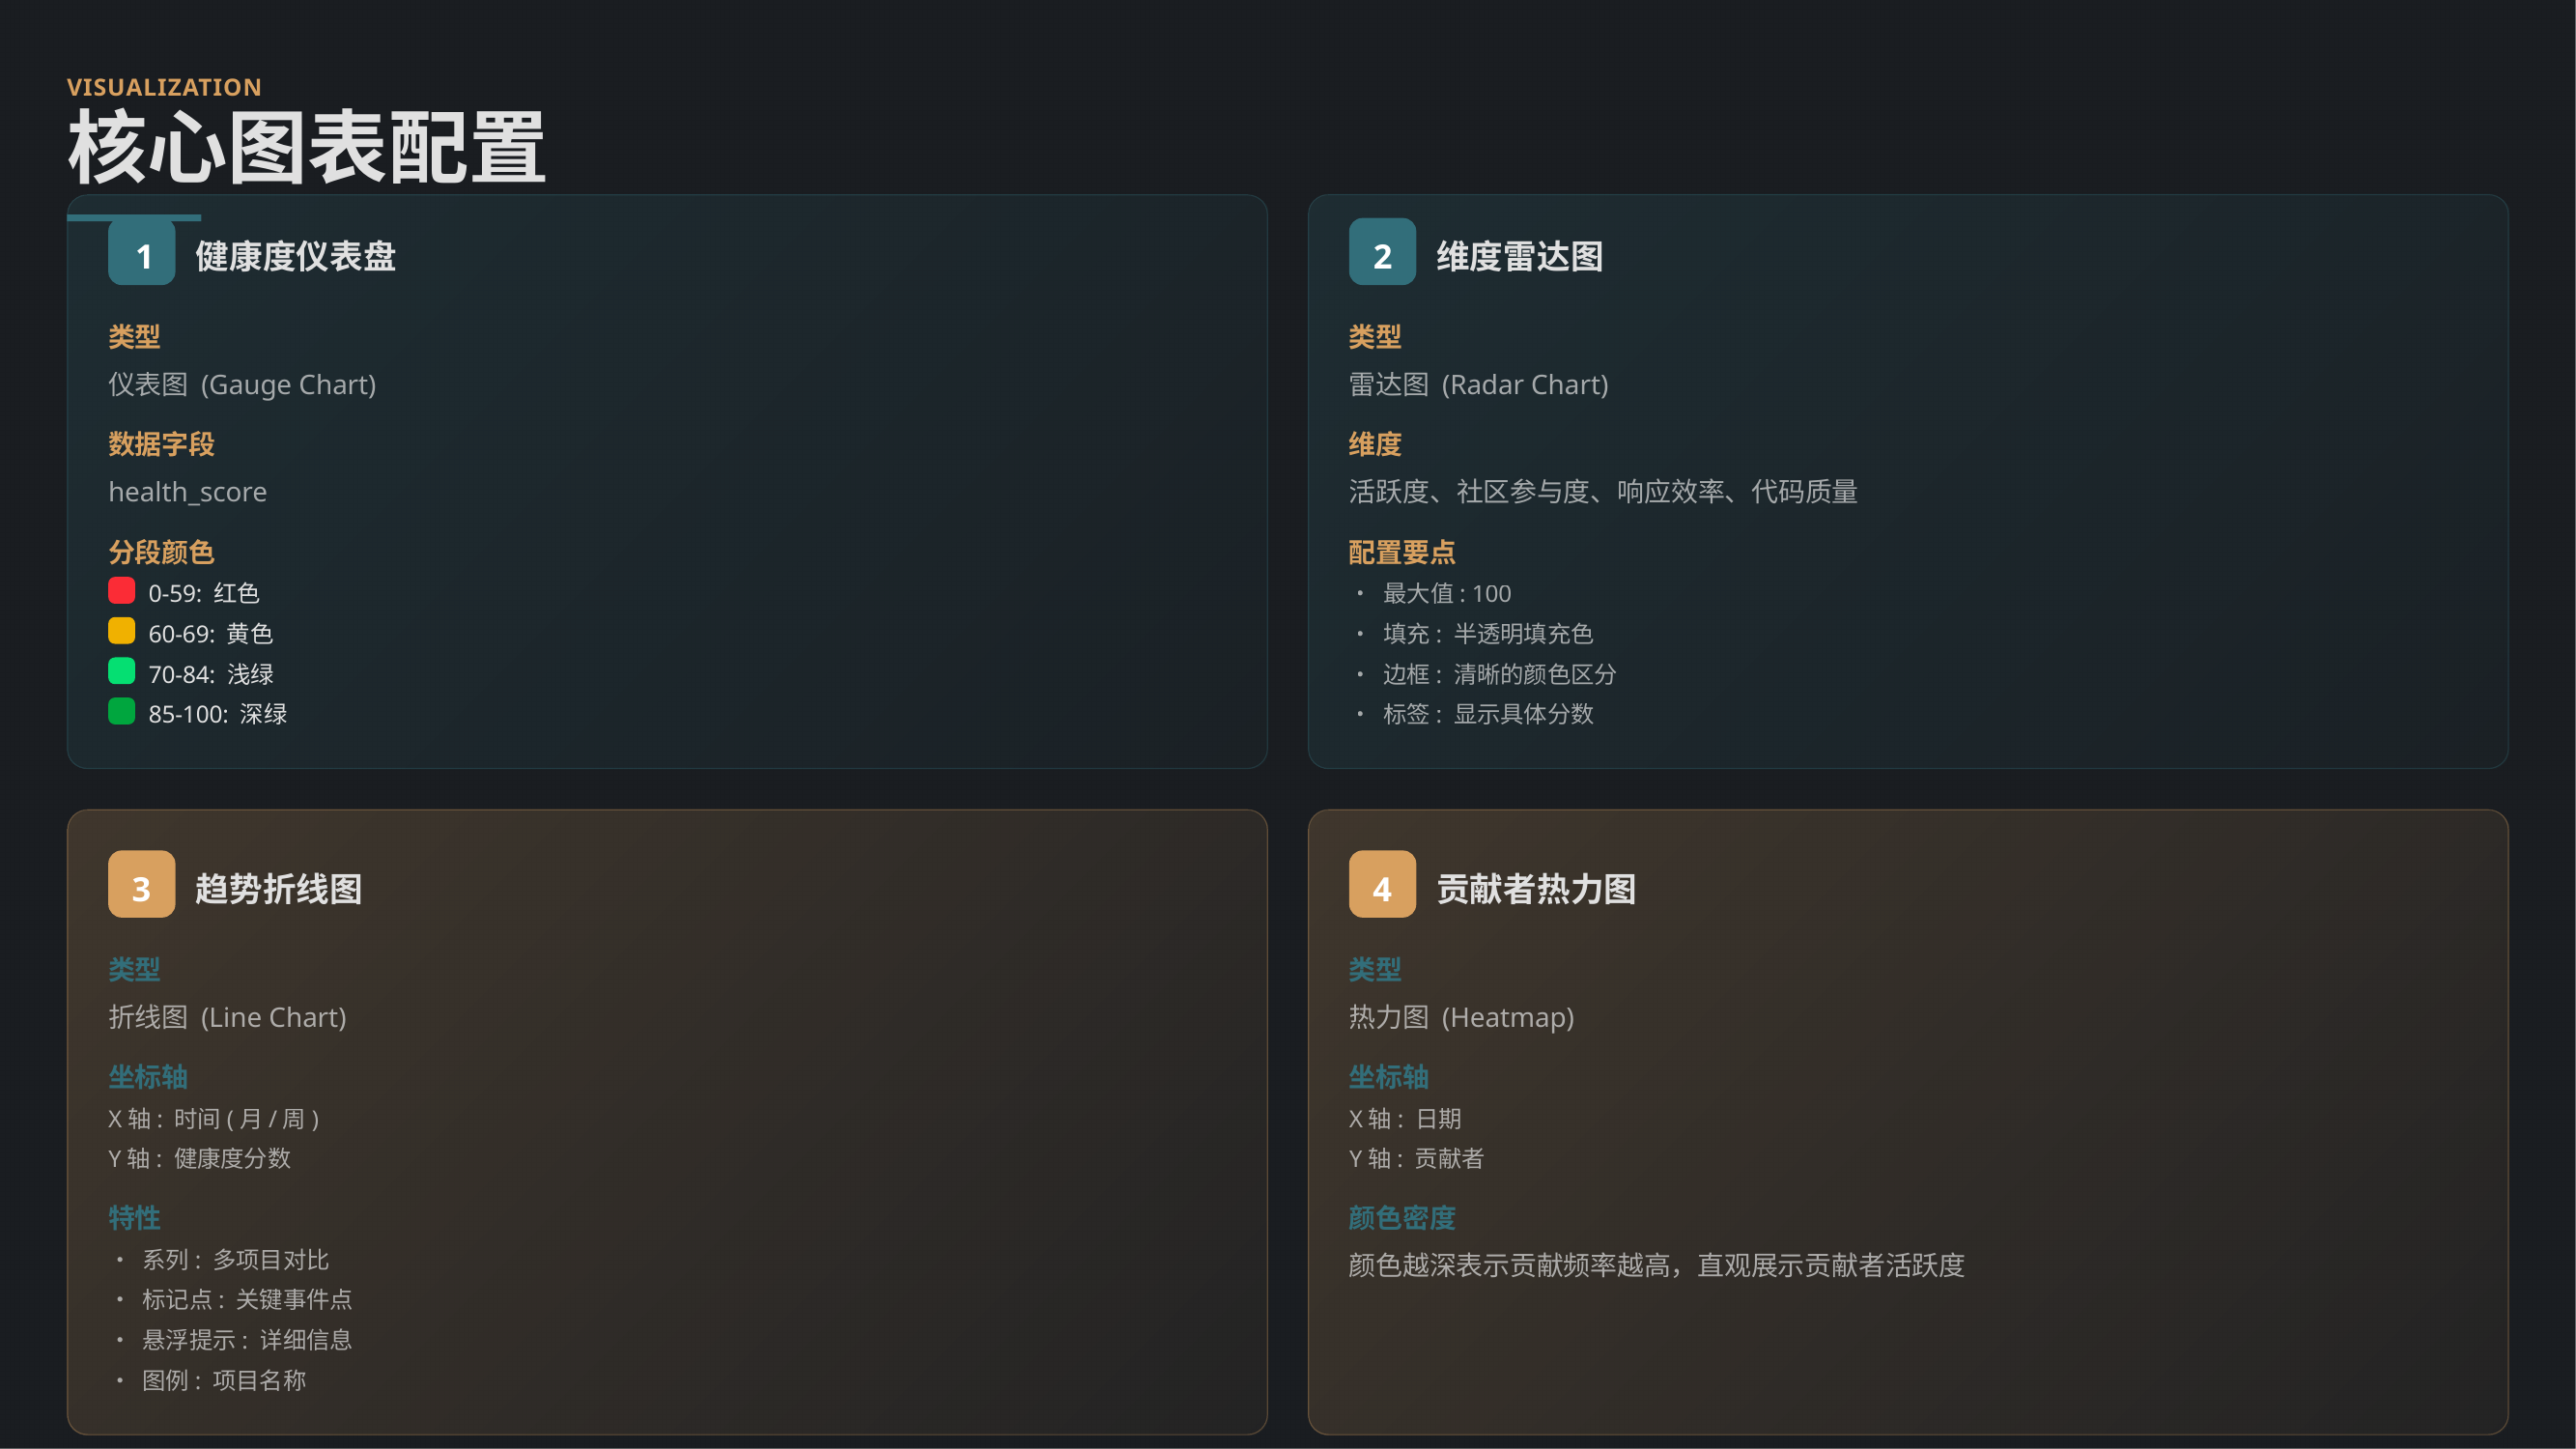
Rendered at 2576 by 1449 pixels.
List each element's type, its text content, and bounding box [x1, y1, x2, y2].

text_box 趋势折线图 [195, 860, 381, 908]
text_box • 图例: 项目名称 [108, 1360, 1239, 1394]
text_box 70-84: 浅绿 [148, 654, 287, 688]
text_box 类型 [108, 311, 1240, 353]
text_box X轴: 日期 [1348, 1098, 2479, 1133]
text_box • 填充: 半透明填充色 [1348, 613, 2479, 647]
text_box [108, 850, 176, 918]
text_box • 标记点: 关键事件点 [108, 1279, 1239, 1314]
text_box 3 [131, 860, 169, 908]
text_box 坐标轴 [1348, 1051, 2481, 1093]
text_box 4 [1373, 860, 1410, 908]
text_box 特性 [108, 1192, 1240, 1234]
text_box 2 [1373, 228, 1409, 275]
picture [0, 0, 2576, 1449]
text_box Y轴: 贡献者 [1348, 1138, 2479, 1173]
text_box 0-59: 红色 [148, 573, 273, 608]
text_box • 标签: 显示具体分数 [1348, 694, 2479, 728]
text_box [67, 194, 1268, 769]
text_box [67, 810, 1268, 1435]
text_box 配置要点 [1348, 526, 2481, 567]
text_box 类型 [108, 944, 1240, 985]
text_box [1348, 217, 1417, 286]
text_box 核心图表配置 [67, 114, 2549, 195]
text_box Y轴: 健康度分数 [108, 1138, 1239, 1173]
text_box 分段颜色 [108, 526, 1240, 567]
text_box 60-69: 黄色 [148, 613, 288, 647]
text_box 1 [135, 228, 166, 275]
text_box [108, 657, 135, 685]
text_box • 系列: 多项目对比 [108, 1239, 1239, 1273]
text_box 折线图 (Line Chart) [108, 991, 1240, 1032]
text_box [108, 577, 135, 604]
text_box [108, 697, 135, 724]
text_box 数据字段 [108, 418, 1240, 460]
text_box • 最大值: 100 [1348, 573, 2479, 608]
text_box 坐标轴 [108, 1051, 1240, 1093]
text_box 活跃度、社区参与度、响应效率、代码质量 [1348, 466, 2481, 507]
text_box 85-100: 深绿 [148, 694, 298, 728]
text_box 类型 [1348, 944, 2481, 985]
text_box 颜色越深表示贡献频率越高，直观展示贡献者活跃度 [1348, 1239, 2481, 1280]
text_box • 边框: 清晰的颜色区分 [1348, 654, 2479, 688]
text_box 颜色密度 [1348, 1192, 2481, 1234]
text_box 维度 [1348, 418, 2481, 460]
text_box VISUALIZATION [67, 67, 2521, 101]
text_box 仪表图 (Gauge Chart) [108, 358, 1240, 400]
text_box health_score [108, 466, 1240, 507]
text_box [1308, 194, 2509, 769]
text_box X轴: 时间(月/周) [108, 1098, 1239, 1133]
text_box 贡献者热力图 [1436, 860, 1655, 908]
text_box 类型 [1348, 311, 2481, 353]
text_box 雷达图 (Radar Chart) [1348, 358, 2481, 400]
text_box [108, 616, 135, 644]
text_box [108, 217, 176, 286]
text_box • 悬浮提示: 详细信息 [108, 1320, 1239, 1354]
text_box 健康度仪表盘 [195, 228, 414, 275]
text_box 热力图 (Heatmap) [1348, 991, 2481, 1032]
text_box [1308, 810, 2509, 1435]
text_box 维度雷达图 [1436, 228, 1622, 275]
text_box [1348, 850, 1417, 918]
